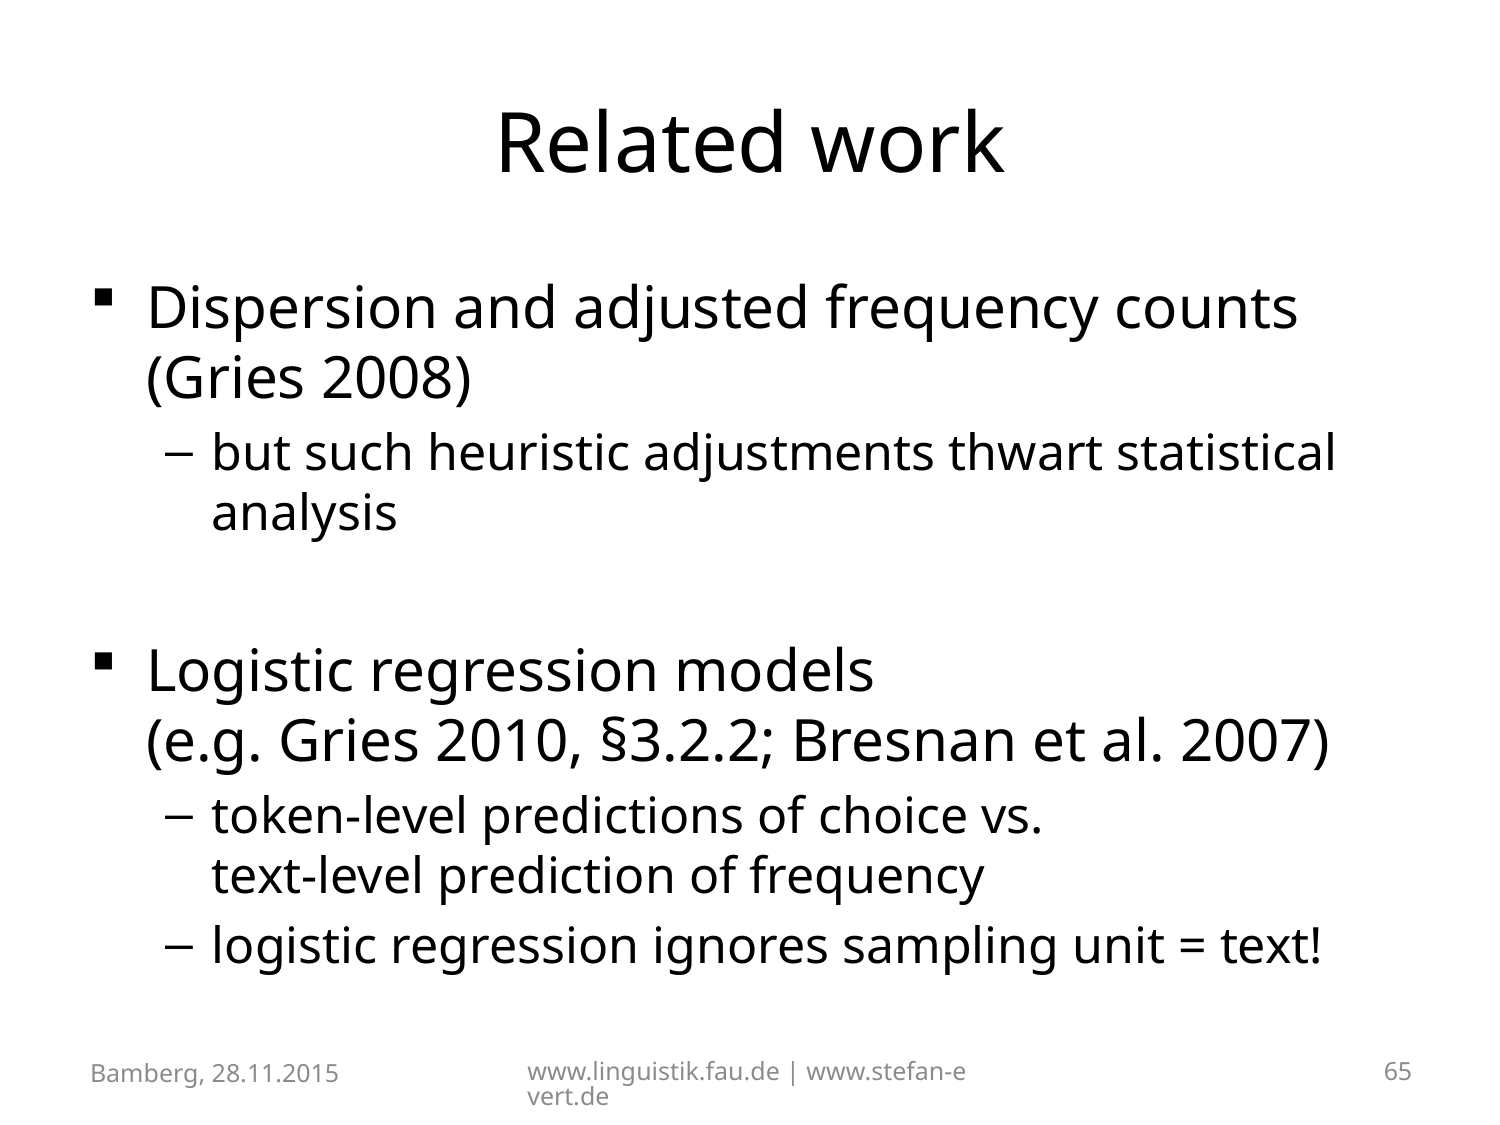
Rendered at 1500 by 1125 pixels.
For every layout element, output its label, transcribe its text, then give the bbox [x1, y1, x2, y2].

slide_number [75, 1042, 425, 1103]
slide_number 65 [1077, 1042, 1428, 1103]
footer www.linguistik.fau.de | www.stefan-evert.de [512, 1042, 988, 1103]
title Related work [75, 45, 1425, 233]
list Dispersion and adjusted frequency counts (Gries 2008) but such heuristic adjustments thwart statistical analysis Logistic regression models (e.g. Gries 2010, §3.2.2; Bresnan et al. 2007) token-level predictions of choice vs. text-level prediction of frequency logistic regression ignores sampling unit = text! [75, 262, 1425, 1005]
